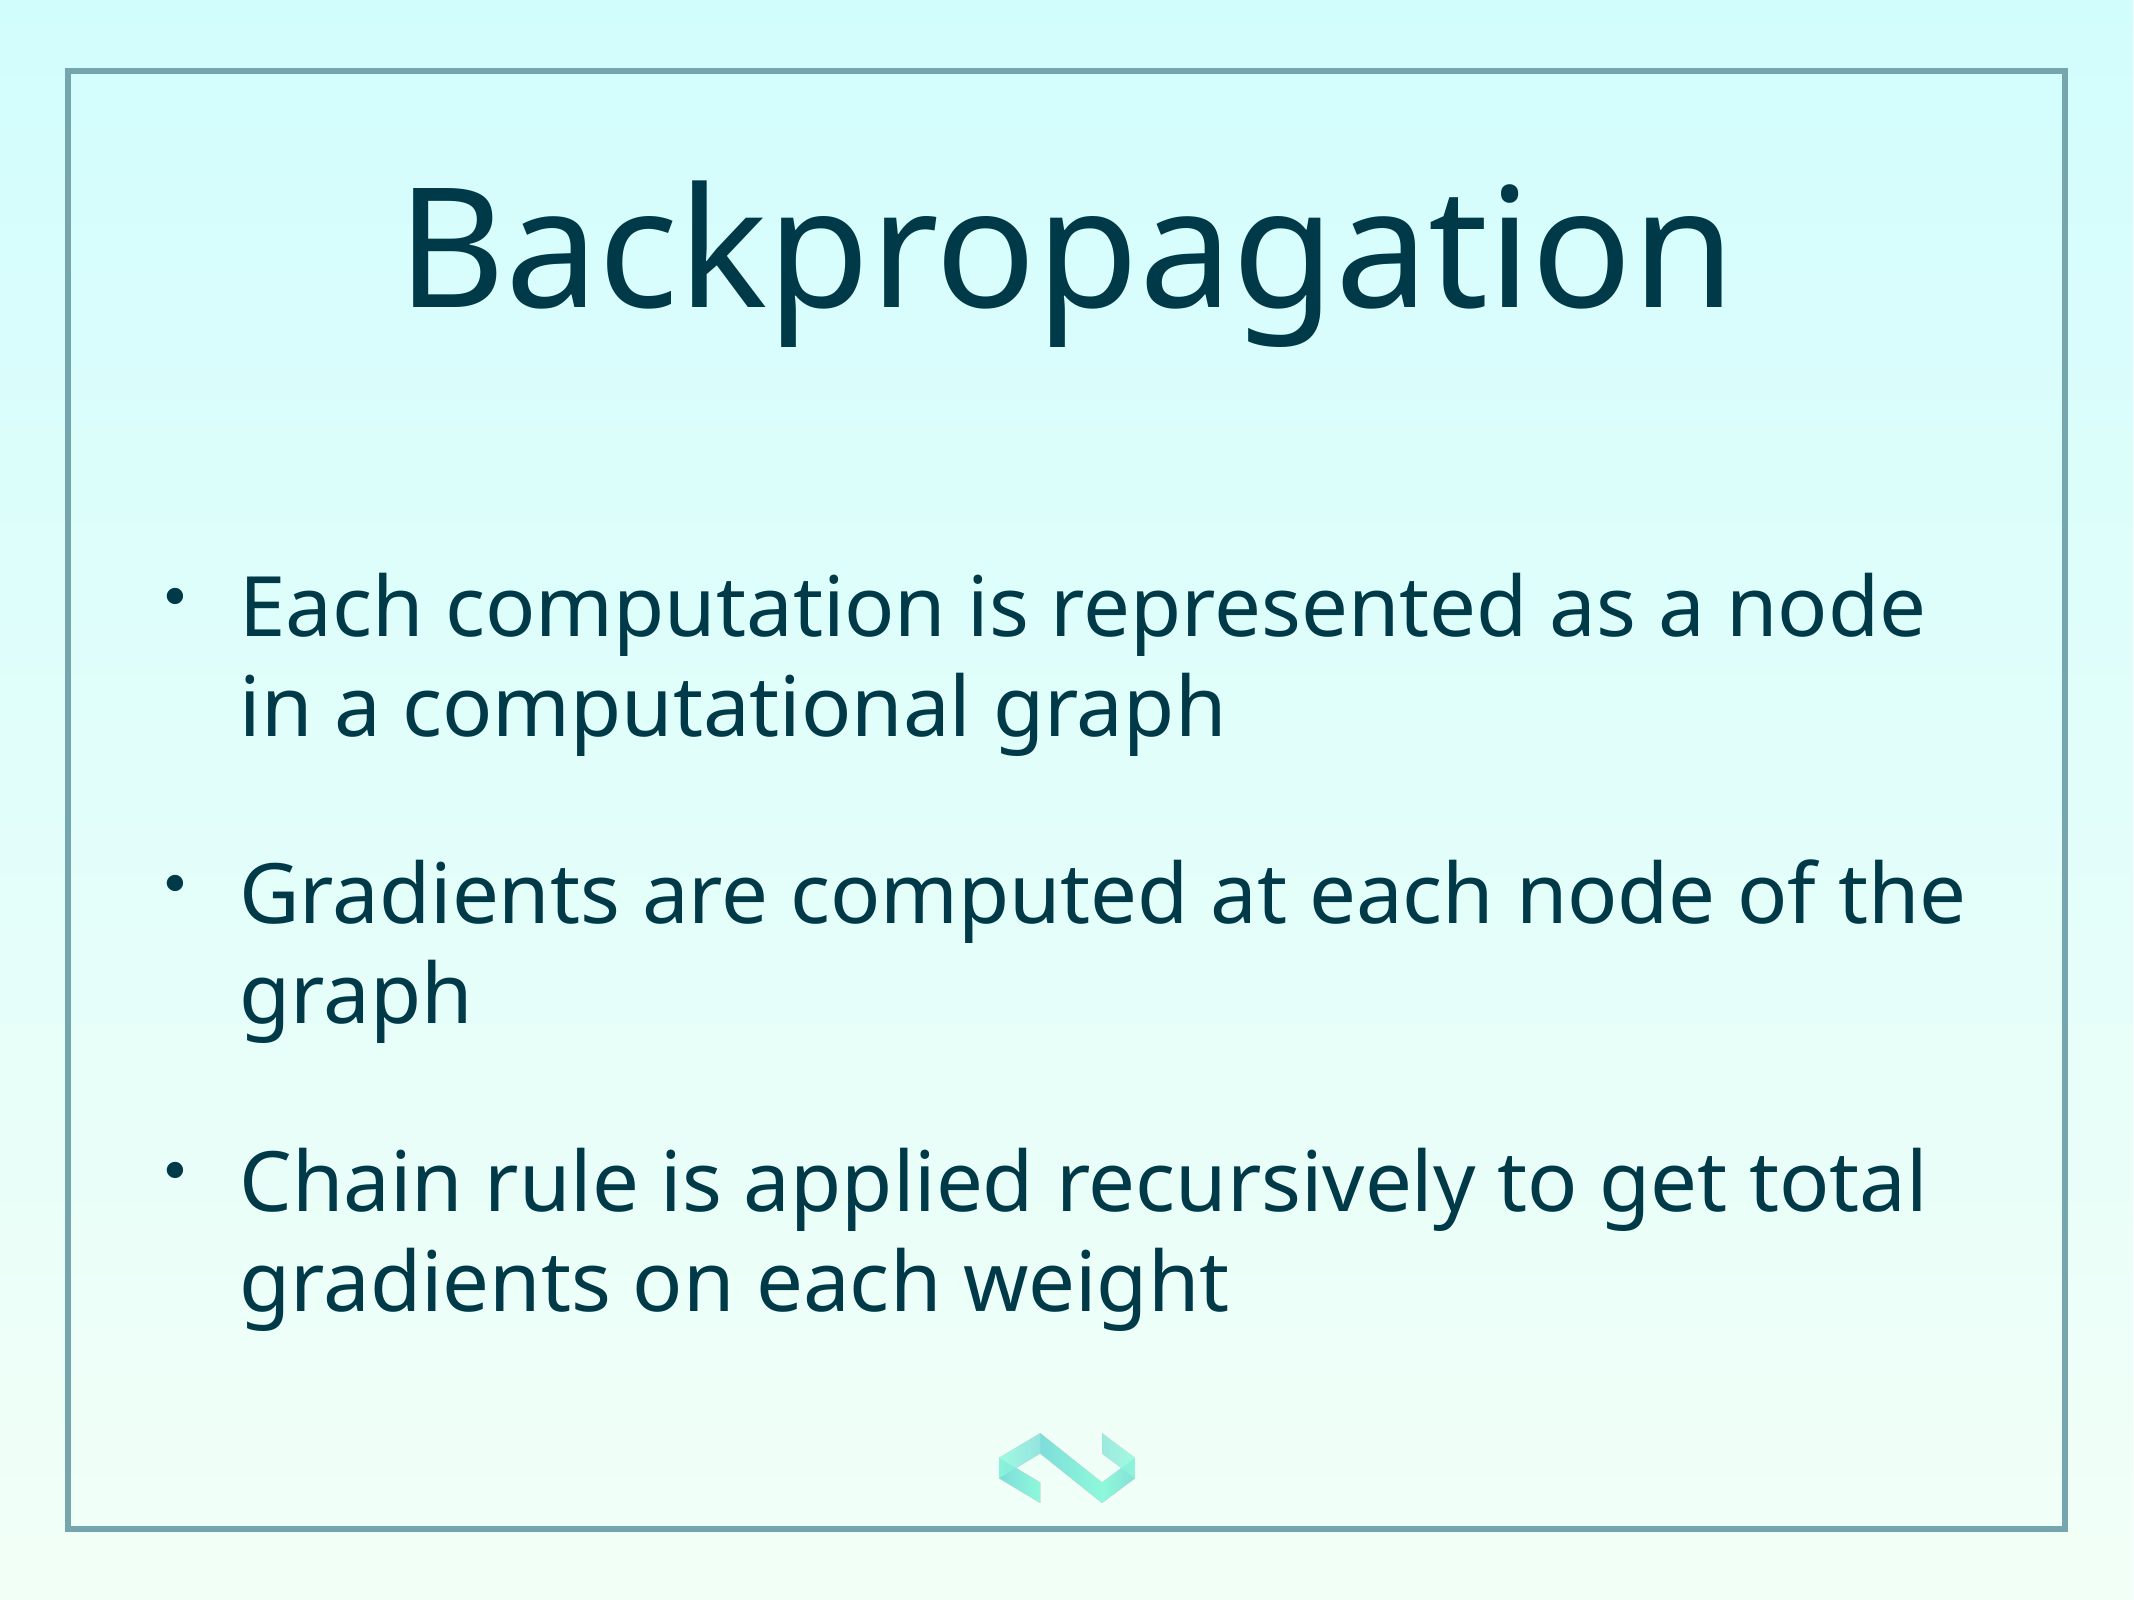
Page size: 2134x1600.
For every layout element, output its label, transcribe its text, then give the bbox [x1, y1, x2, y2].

list Each computation is represented as a node in a computational graph Gradients are computed at each node of the graph Chain rule is applied recursively to get total gradients on each weight [155, 424, 1978, 1457]
title Backpropagation [155, 66, 1978, 416]
